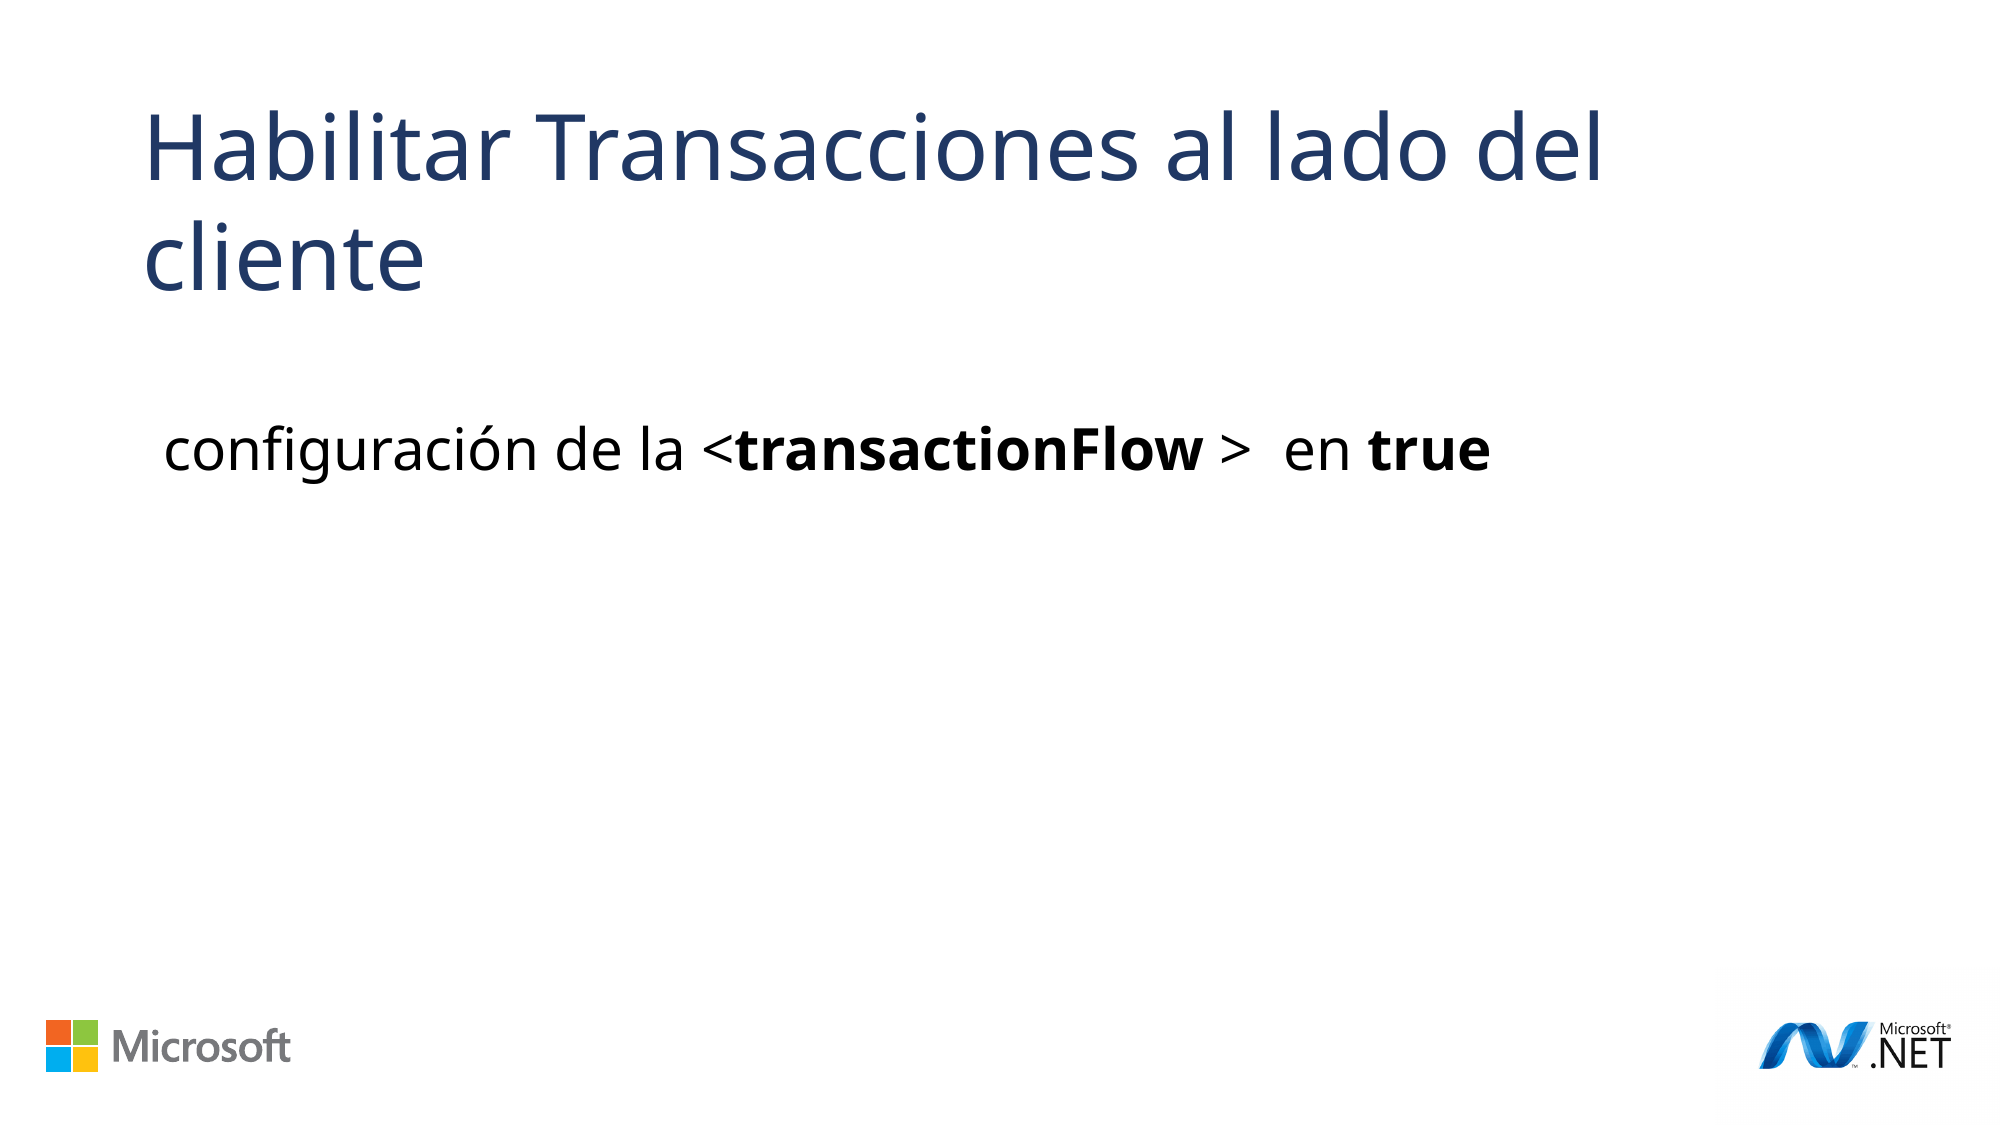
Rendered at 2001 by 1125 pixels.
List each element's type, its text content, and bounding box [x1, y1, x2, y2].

picture [1715, 967, 2000, 1125]
text_box Habilitar Transacciones al lado del cliente [128, 81, 1887, 316]
text_box configuración de la <transactionFlow > en true [148, 404, 1808, 489]
